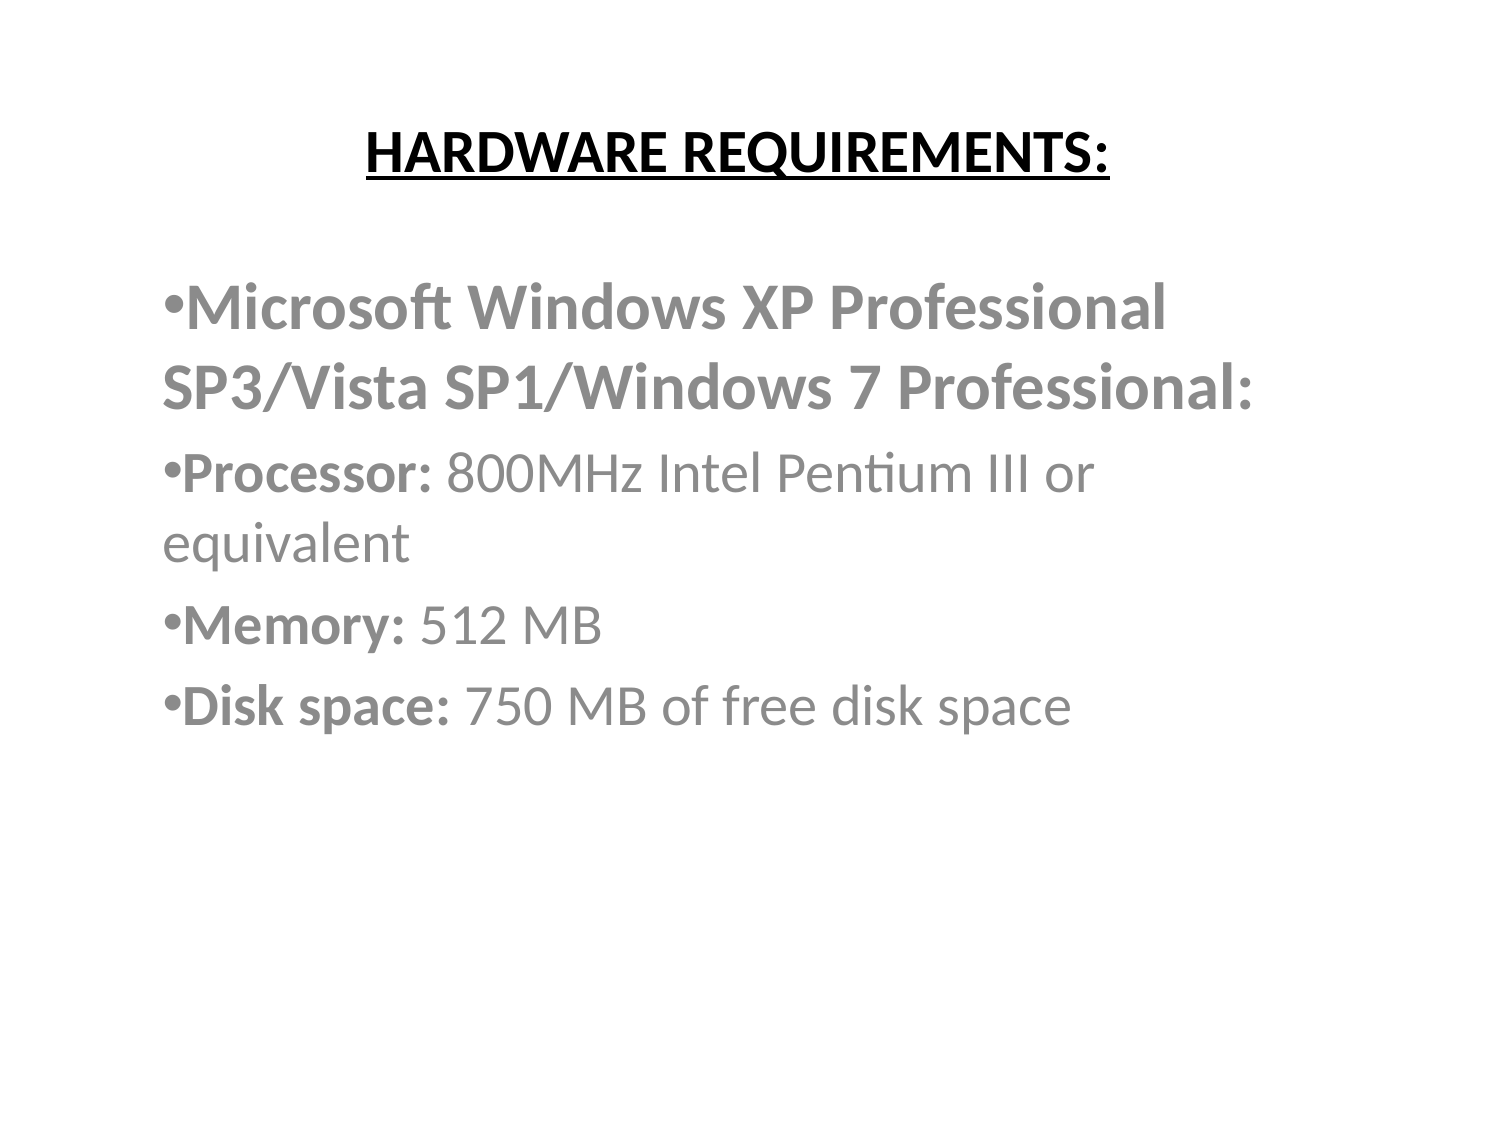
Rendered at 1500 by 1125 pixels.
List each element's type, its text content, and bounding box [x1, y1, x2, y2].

subtitle Microsoft Windows XP Professional SP3/Vista SP1/Windows 7 Professional: Processor: 800MHz Intel Pentium III or equivalent Memory: 512 MB Disk space: 750 MB of free disk space [147, 255, 1317, 882]
title HARDWARE REQUIREMENTS: [206, 101, 1270, 255]
